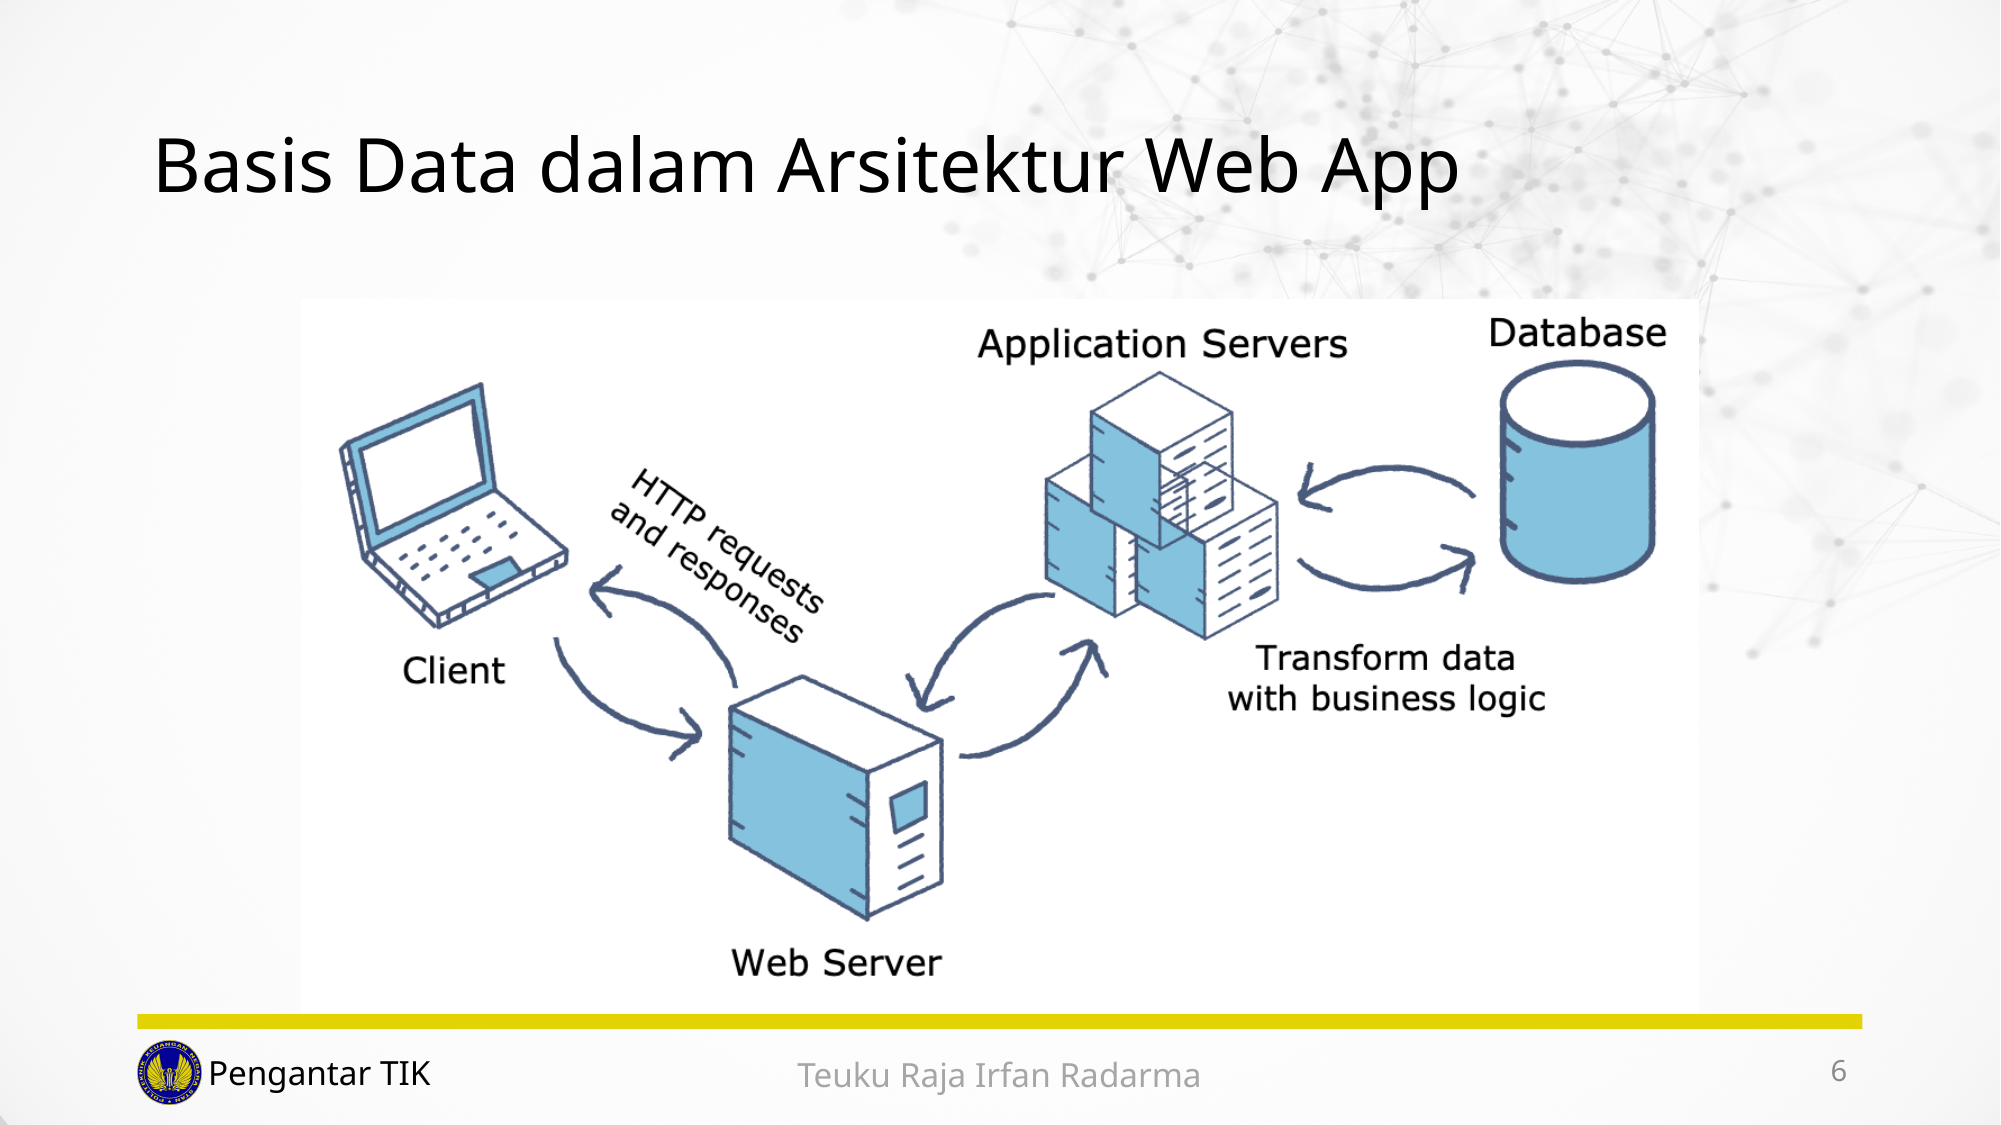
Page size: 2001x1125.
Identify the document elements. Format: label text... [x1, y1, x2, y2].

title Basis Data dalam Arsitektur Web App [137, 59, 1863, 278]
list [301, 299, 1698, 1014]
picture [137, 1040, 202, 1105]
slide_number 6 [1412, 1042, 1863, 1103]
